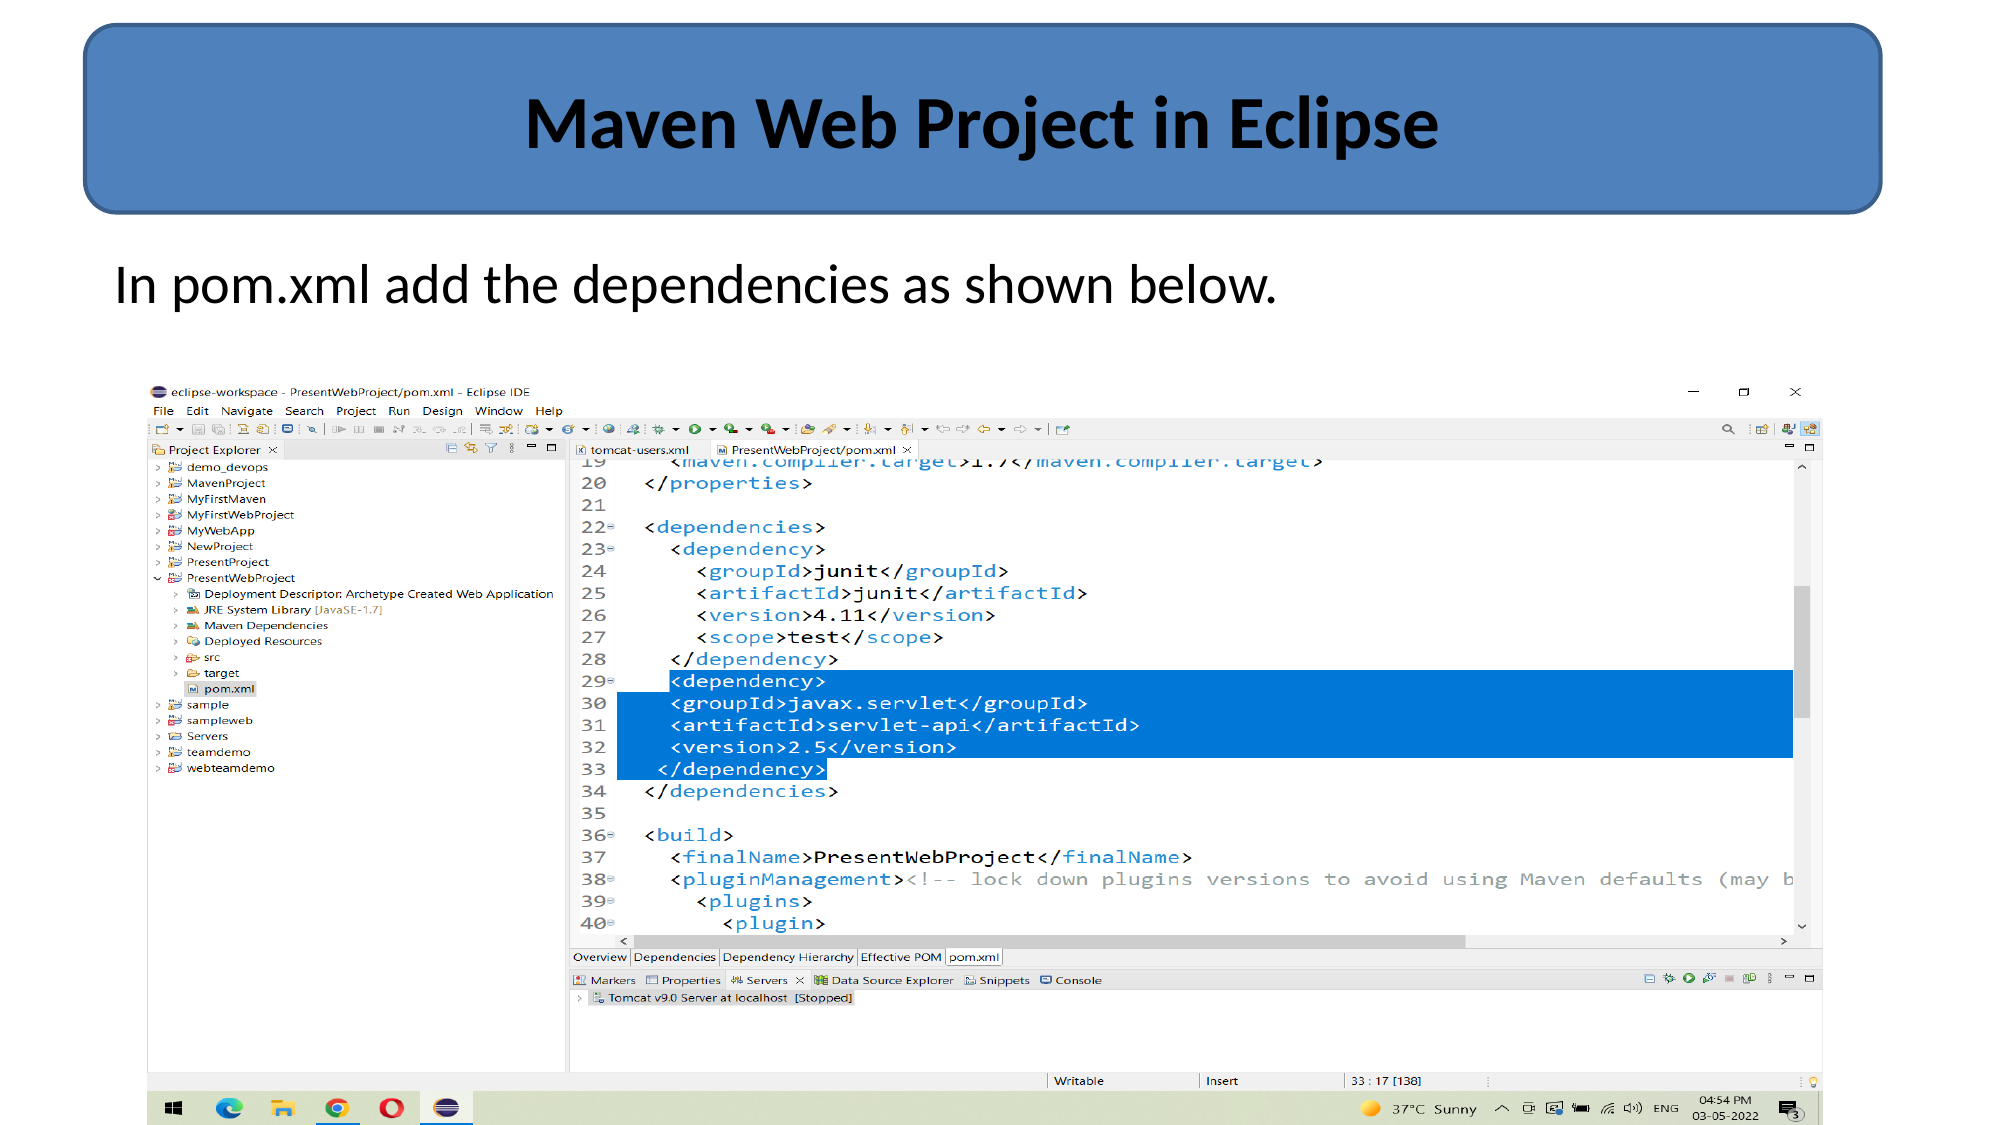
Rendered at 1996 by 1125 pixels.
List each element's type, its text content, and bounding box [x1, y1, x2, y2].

title In pom.xml add the dependencies as shown below. [99, 212, 1896, 350]
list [147, 382, 1823, 1125]
text_box Maven Web Project in Eclipse [82, 22, 1883, 215]
